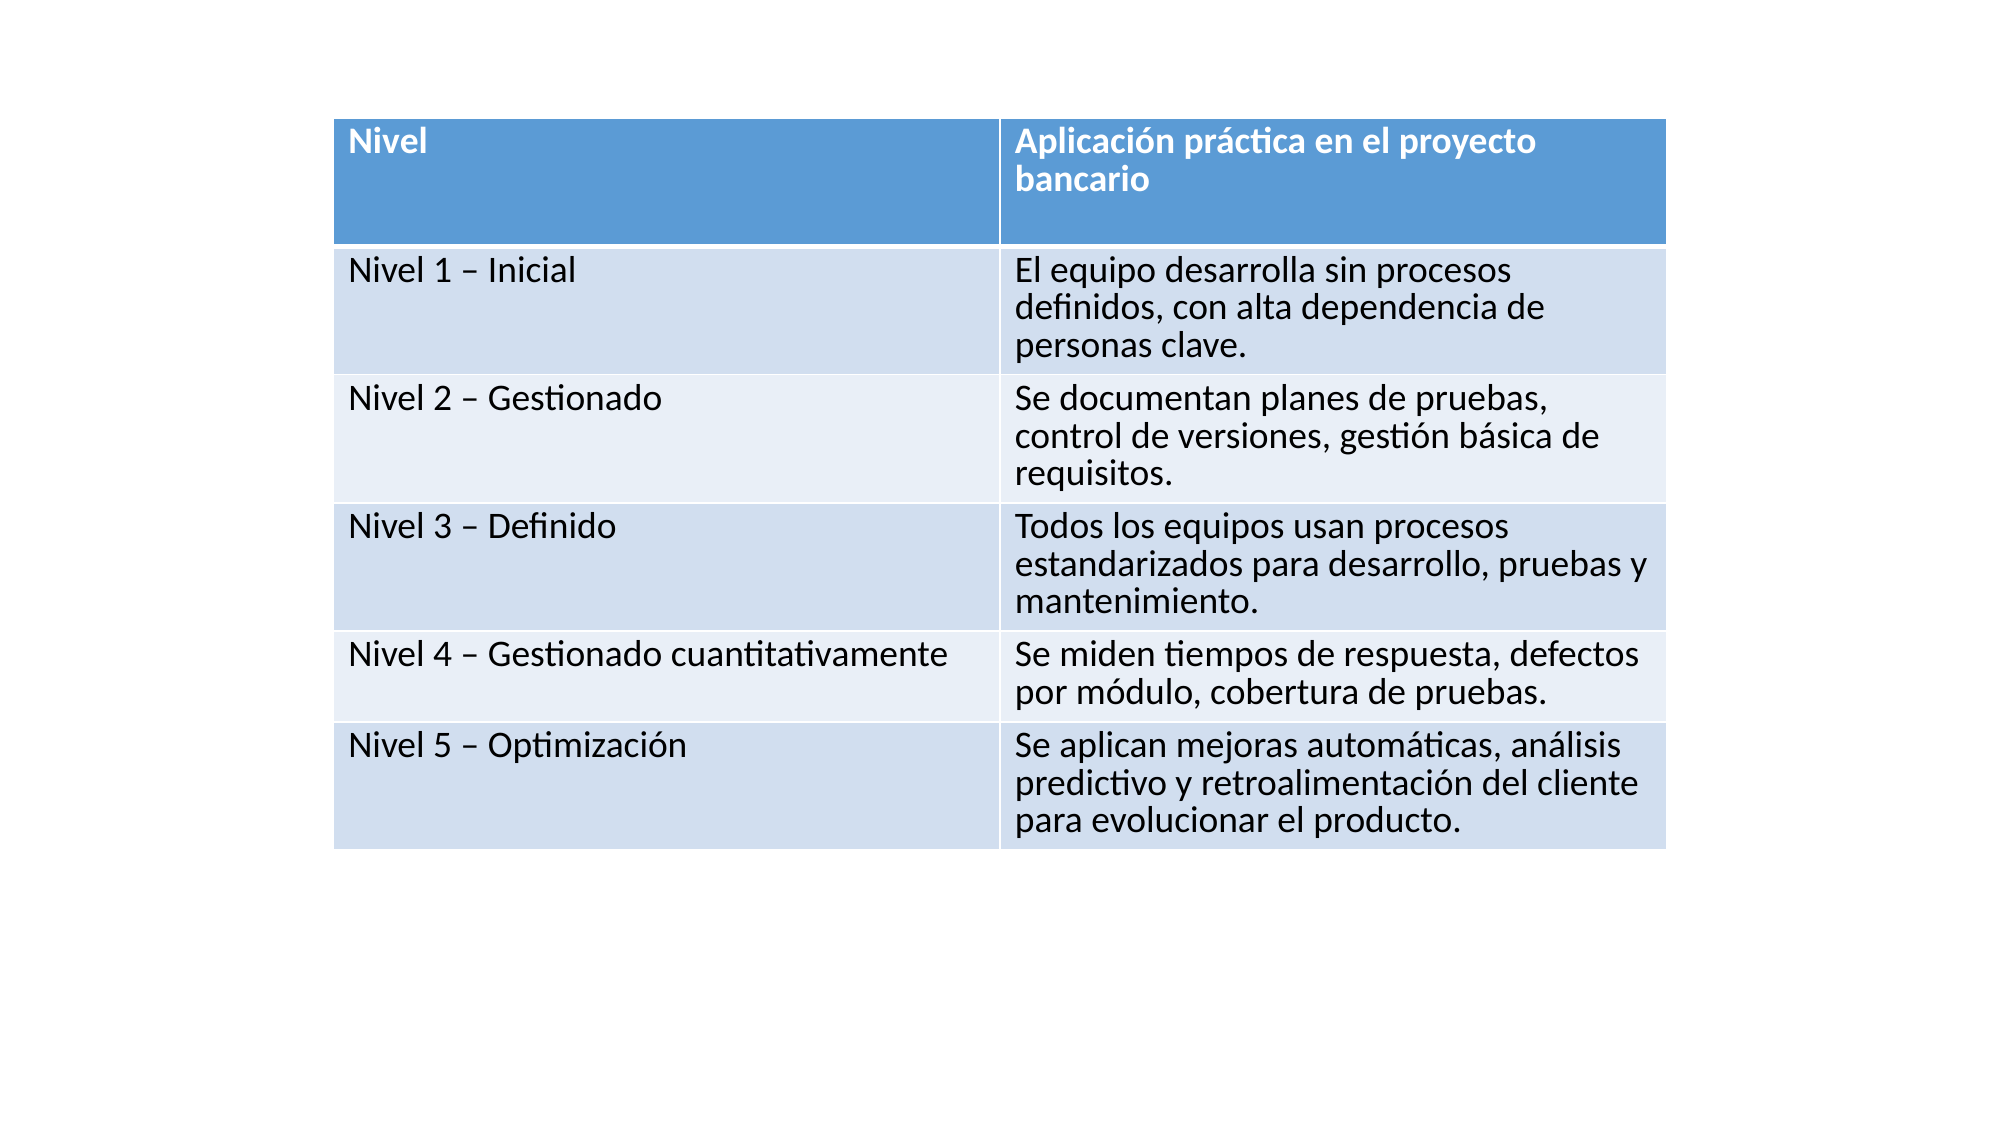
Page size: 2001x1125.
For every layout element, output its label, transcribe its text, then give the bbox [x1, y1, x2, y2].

table_cell Todos los equipos usan procesos estandarizados para desarrollo, pruebas y mantenimiento. [1001, 504, 1666, 630]
table_header Aplicación práctica en el proyecto bancario [1001, 119, 1666, 244]
table_cell Se miden tiempos de respuesta, defectos por módulo, cobertura de pruebas. [1001, 632, 1666, 721]
table_cell Nivel 4 – Gestionado cuantitativamente [334, 632, 999, 721]
table_cell Se aplican mejoras automáticas, análisis predictivo y retroalimentación del cliente para evolucionar el producto. [1001, 723, 1666, 849]
table_cell Nivel 3 – Definido [334, 504, 999, 630]
table_cell Nivel 5 – Optimización [334, 723, 999, 849]
table_cell Nivel 2 – Gestionado [334, 375, 999, 502]
table_header Nivel [334, 119, 999, 244]
table_cell Nivel 1 – Inicial [334, 249, 999, 374]
table_cell Se documentan planes de pruebas, control de versiones, gestión básica de requisitos. [1001, 375, 1666, 502]
table_cell El equipo desarrolla sin procesos definidos, con alta dependencia de personas clave. [1001, 249, 1666, 374]
